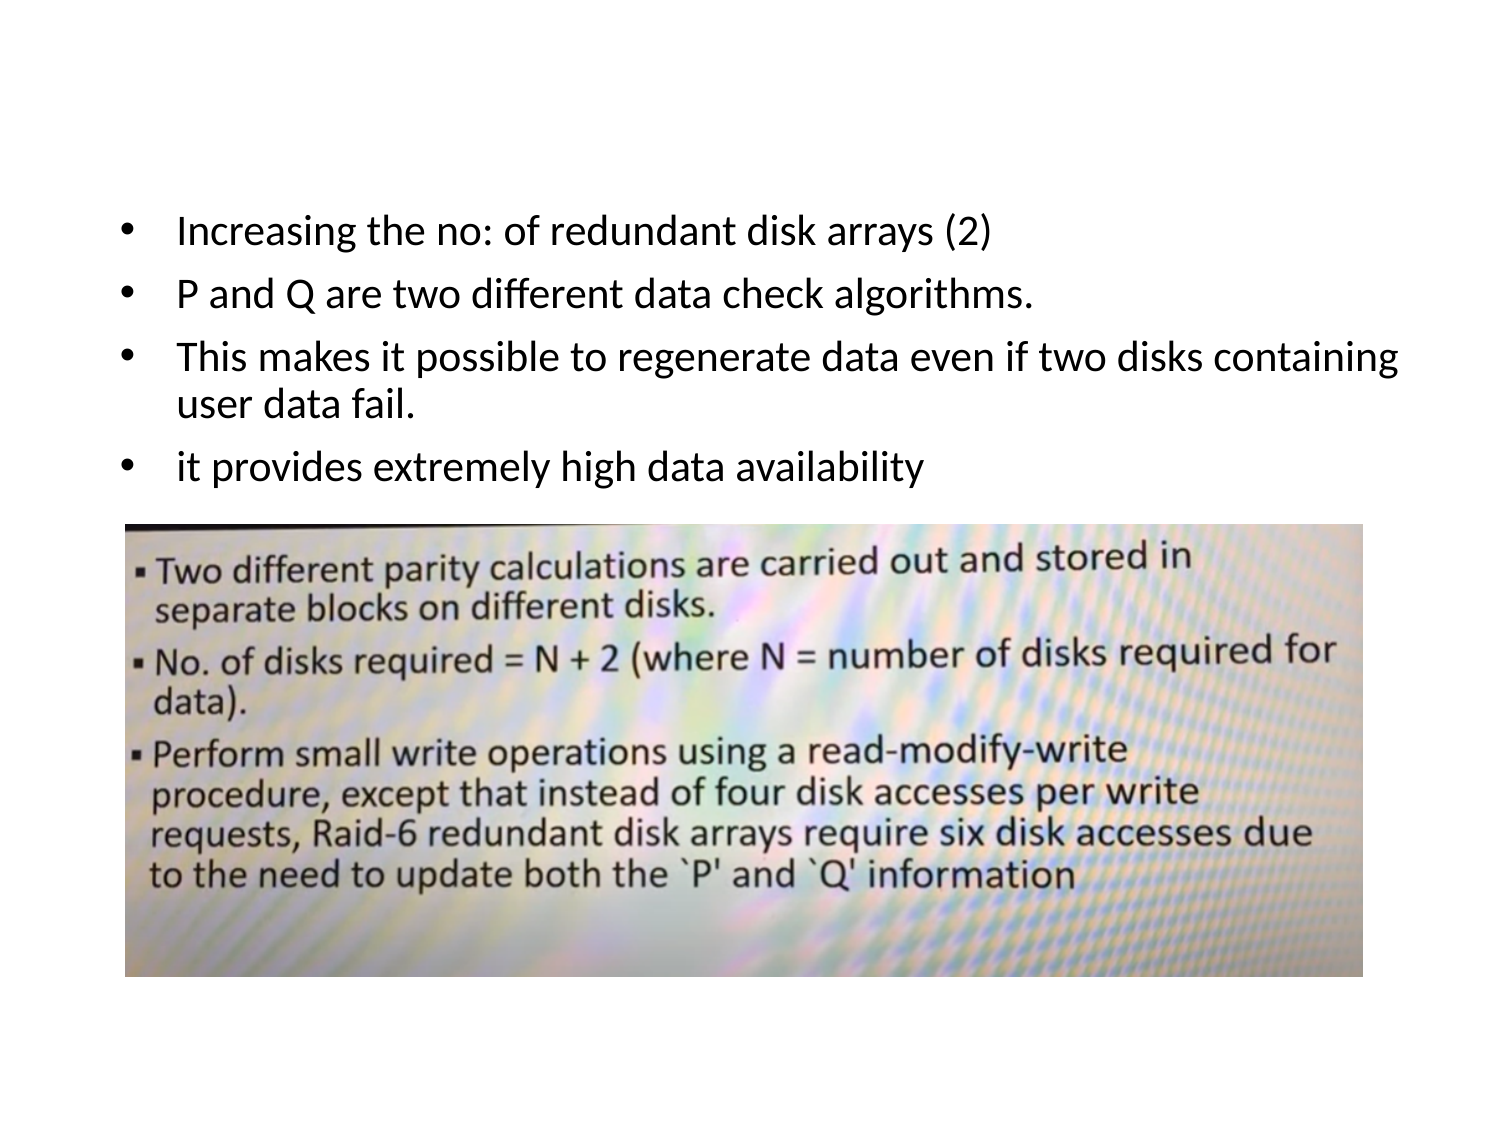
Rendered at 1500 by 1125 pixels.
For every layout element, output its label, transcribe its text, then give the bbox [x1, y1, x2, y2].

picture [124, 524, 1363, 978]
list Increasing the no: of redundant disk arrays (2) P and Q are two different data check algorithms. This makes it possible to regenerate data even if two disks containing user data fail. it provides extremely high data availability [104, 200, 1433, 503]
